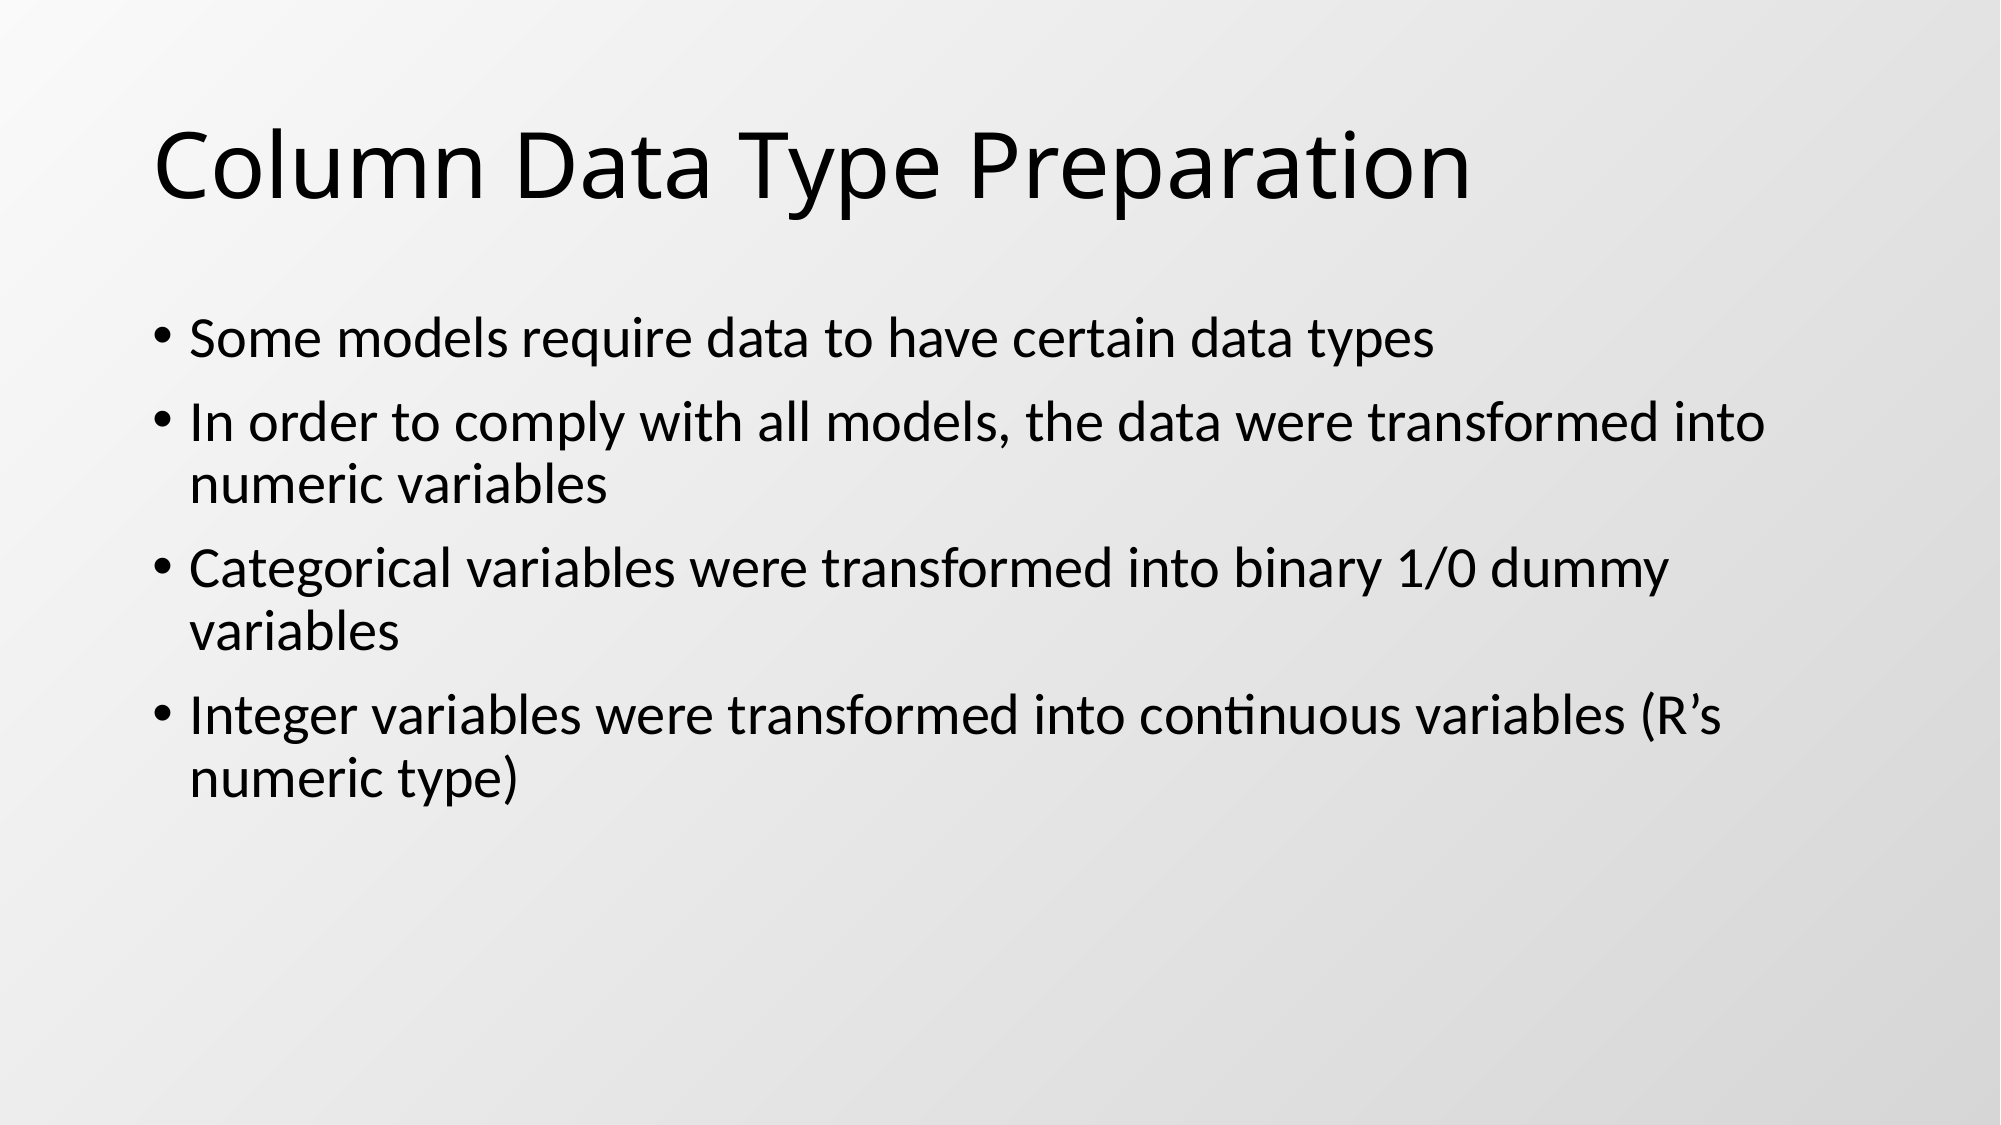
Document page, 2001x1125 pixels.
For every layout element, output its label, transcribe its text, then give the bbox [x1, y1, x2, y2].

title Column Data Type Preparation [137, 59, 1863, 278]
list Some models require data to have certain data types In order to comply with all models, the data were transformed into numeric variables Categorical variables were transformed into binary 1/0 dummy variables Integer variables were transformed into continuous variables (R’s numeric type) [137, 299, 1863, 1014]
